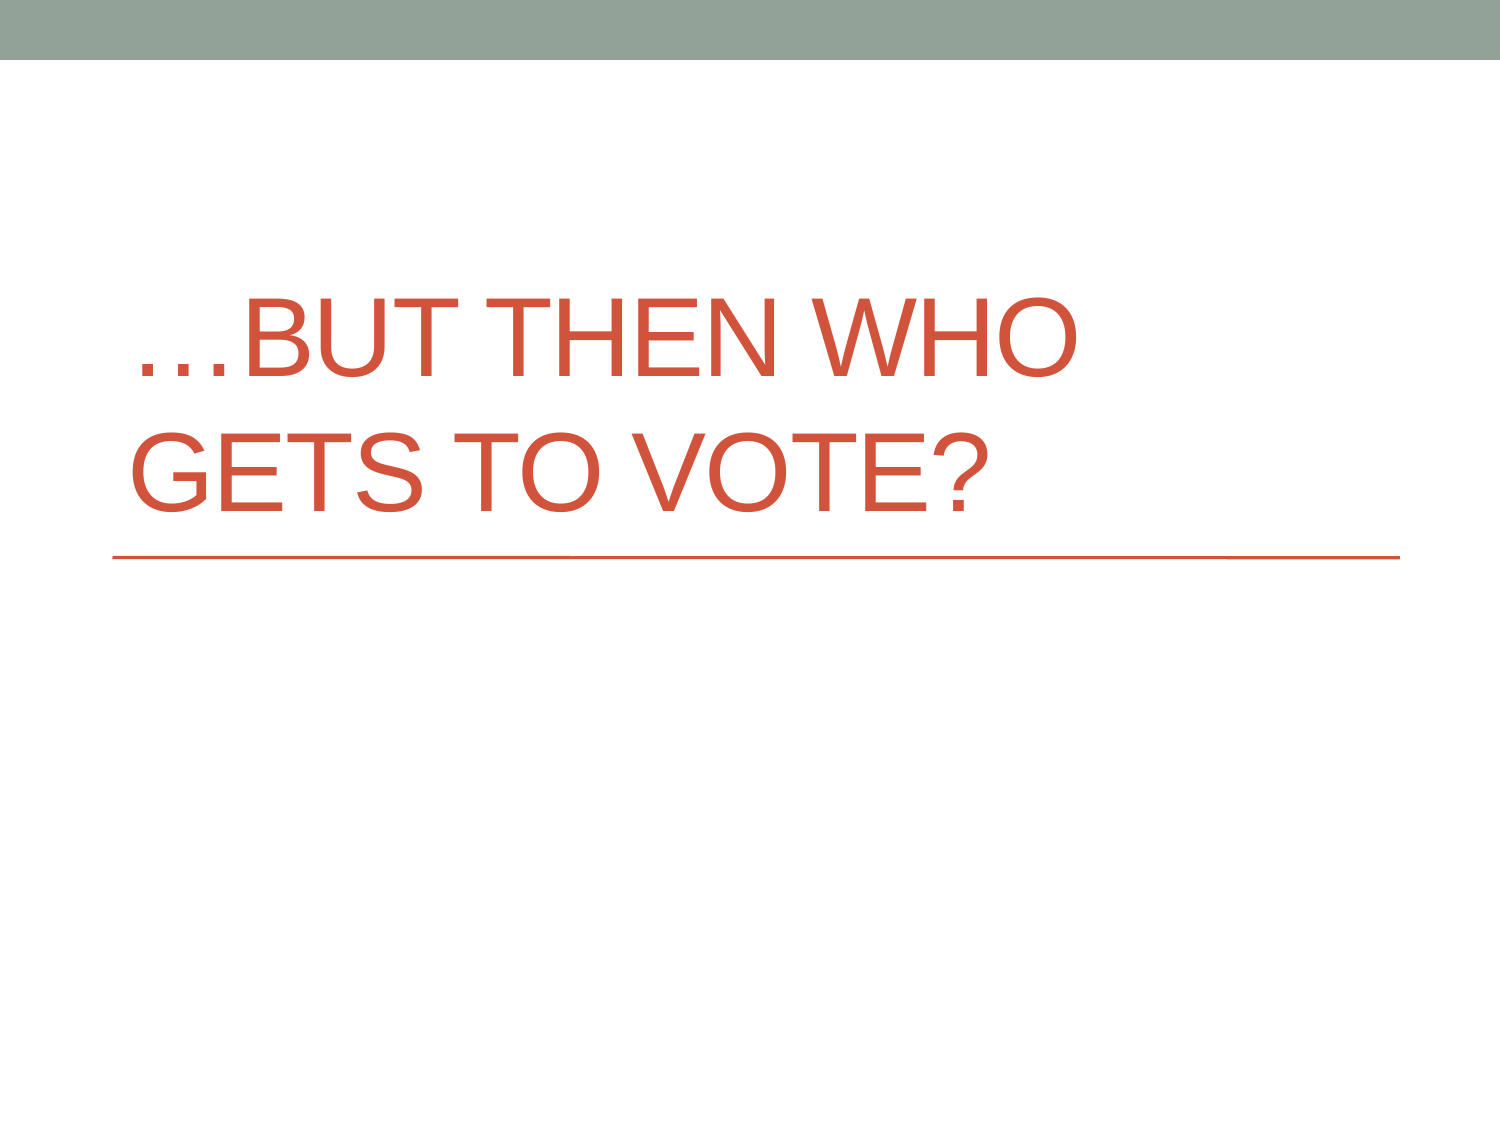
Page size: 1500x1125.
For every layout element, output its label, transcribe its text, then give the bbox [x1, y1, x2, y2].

title …but then who gets to vote? [112, 224, 1400, 542]
